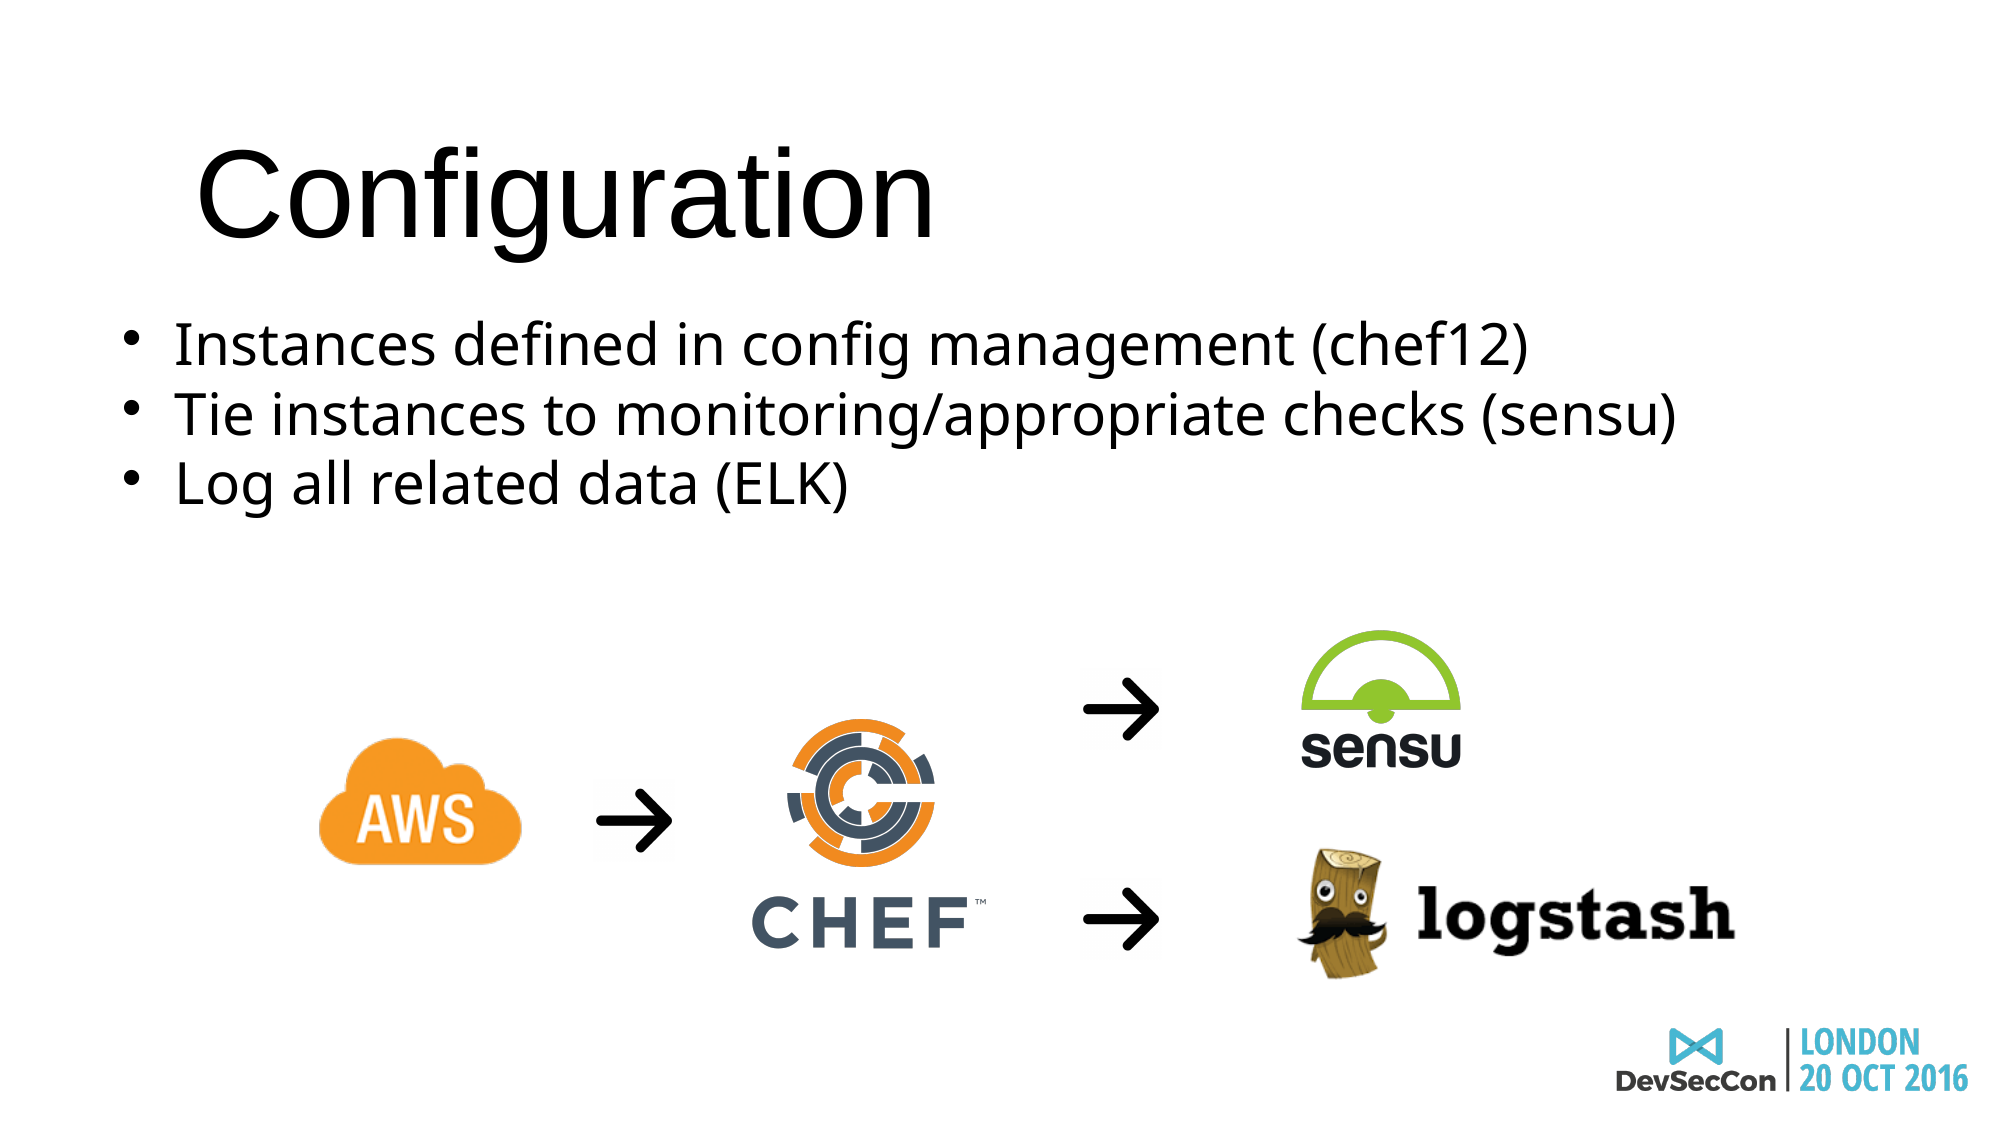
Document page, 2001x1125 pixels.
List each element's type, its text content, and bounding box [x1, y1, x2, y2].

text_box Configuration [179, 104, 954, 260]
picture [1289, 621, 1473, 781]
text_box [89, 59, 1910, 278]
picture [1274, 823, 1756, 1005]
picture [1609, 1014, 1985, 1105]
picture [592, 779, 676, 862]
picture [1079, 877, 1162, 961]
picture [1079, 667, 1162, 751]
picture [275, 674, 556, 955]
picture [734, 689, 1000, 980]
text_box Instances defined in config management (chef12) Tie instances to monitoring/appropriate checks (sensu) Log all related data (ELK) [89, 299, 1910, 1014]
